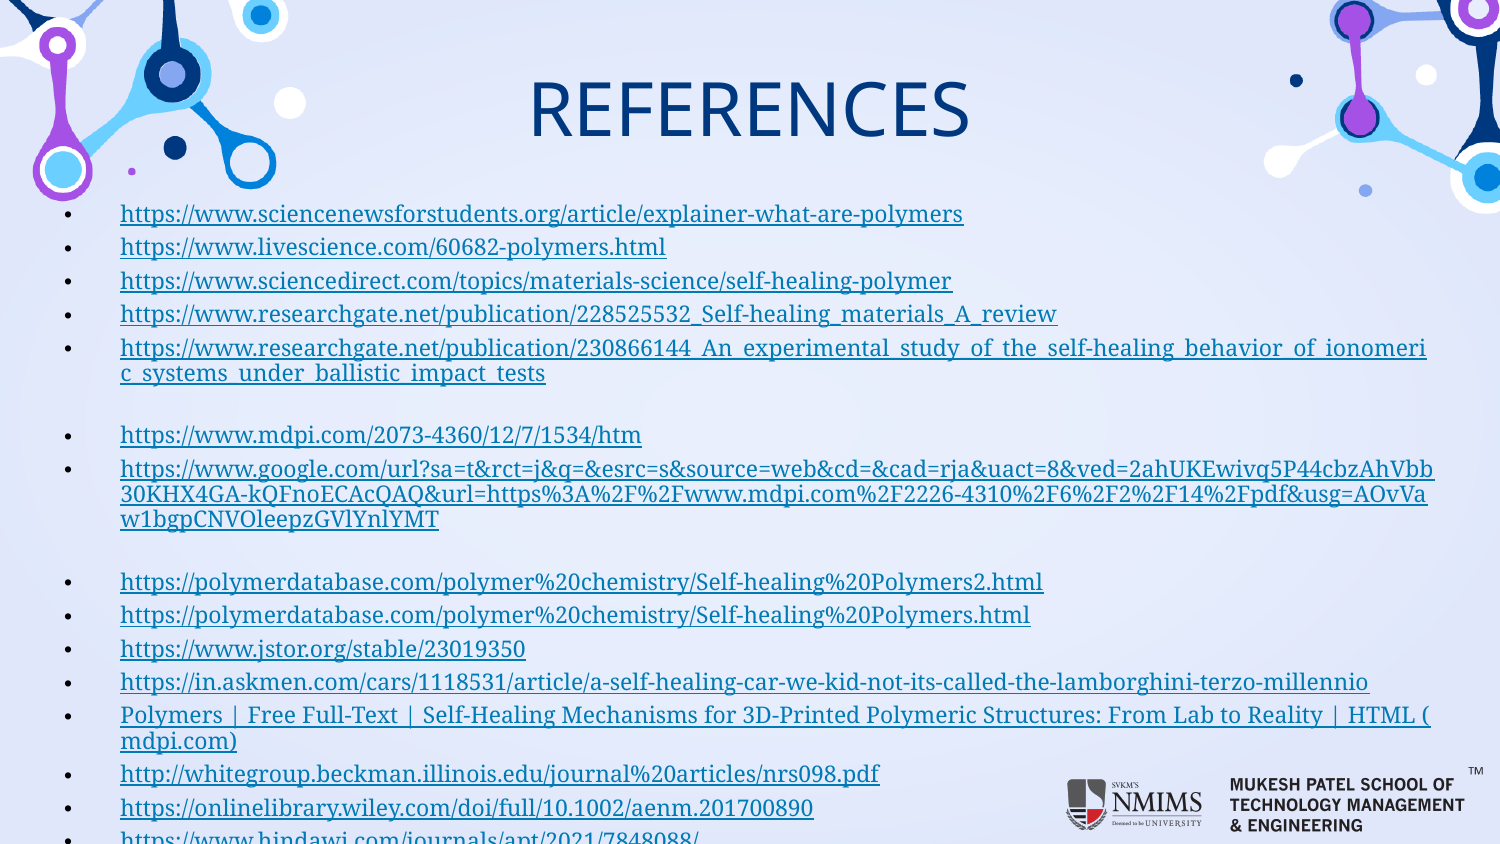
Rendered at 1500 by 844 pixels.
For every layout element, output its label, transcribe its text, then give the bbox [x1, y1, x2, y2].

text_box https://www.sciencenewsforstudents.org/article/explainer-what-are-polymers https://www.livescience.com/60682-polymers.html https://www.sciencedirect.com/topics/materials-science/self-healing-polymer https://www.researchgate.net/publication/228525532_Self-healing_materials_A_review https://www.researchgate.net/publication/230866144_An_experimental_study_of_the_self-healing_behavior_of_ionomeric_systems_under_ballistic_impact_tests https://www.mdpi.com/2073-4360/12/7/1534/htm https://www.google.com/url?sa=t&rct=j&q=&esrc=s&source=web&cd=&cad=rja&uact=8&ved=2ahUKEwivq5P44cbzAhVbb30KHX4GA-kQFnoECAcQAQ&url=https%3A%2F%2Fwww.mdpi.com%2F2226-4310%2F6%2F2%2F14%2Fpdf&usg=AOvVaw1bgpCNVOleepzGVlYnlYMT https://polymerdatabase.com/polymer%20chemistry/Self-healing%20Polymers2.html https://polymerdatabase.com/polymer%20chemistry/Self-healing%20Polymers.html https://www.jstor.org/stable/23019350 https://in.askmen.com/cars/1118531/article/a-self-healing-car-we-kid-not-its-called-the-lamborghini-terzo-millennio Polymers | Free Full-Text | Self-Healing Mechanisms for 3D-Printed Polymeric Structures: From Lab to Reality | HTML (mdpi.com) http://whitegroup.beckman.illinois.edu/journal%20articles/nrs098.pdf https://onlinelibrary.wiley.com/doi/full/10.1002/aenm.201700890 https://www.hindawi.com/journals/apt/2021/7848088/ https://pubs.rsc.org/en/content/articlelanding/2020/mh/d0mh00535e [49, 189, 1451, 799]
title REFERENCES [397, 46, 1103, 150]
picture [0, 0, 1500, 844]
picture [658, 835, 663, 844]
